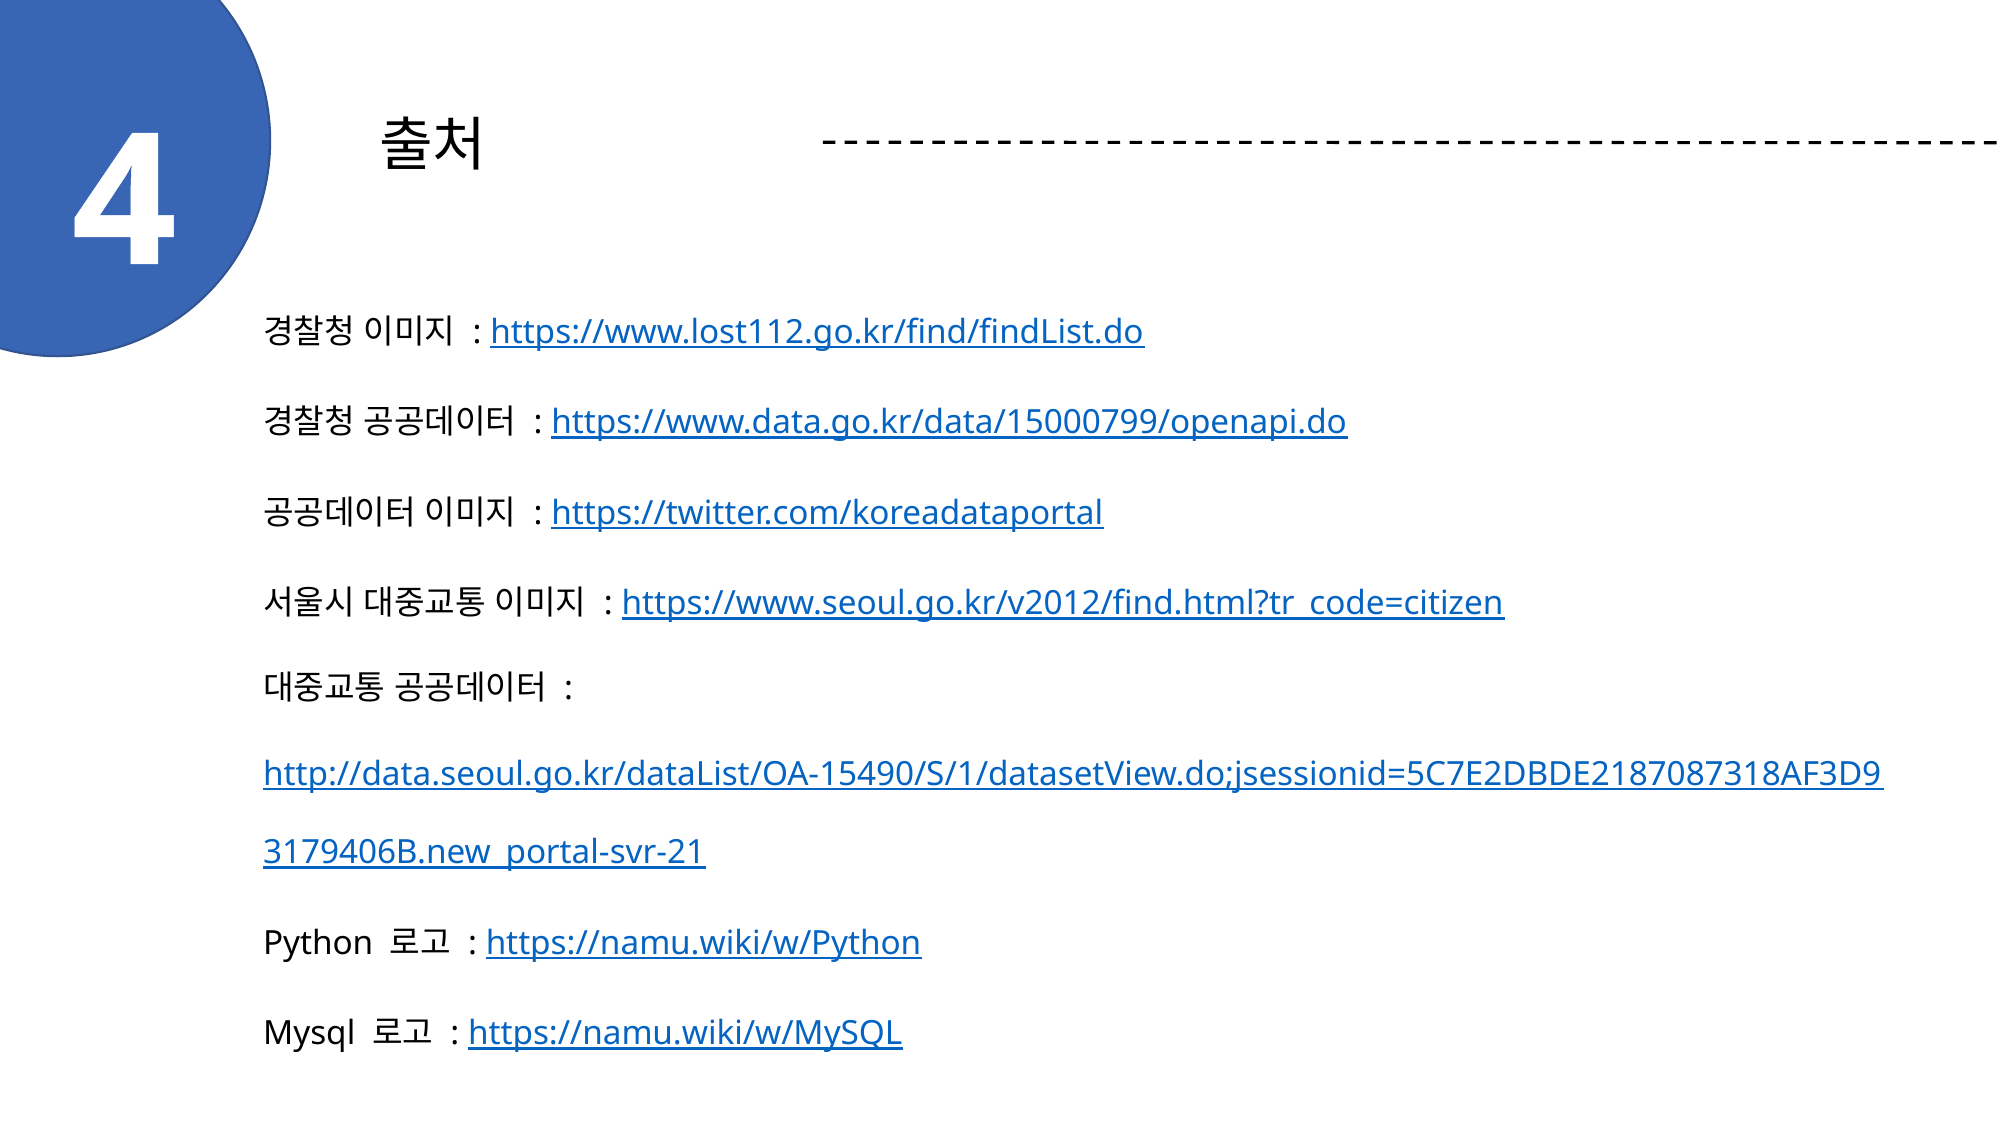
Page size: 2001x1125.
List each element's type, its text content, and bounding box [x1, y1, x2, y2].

text_box [249, 44, 272, 237]
text_box 4 [0, 0, 249, 308]
text_box [0, 308, 194, 358]
text_box 출처 [364, 99, 823, 185]
text_box 경찰청 이미지 : https://www.lost112.go.kr/find/findList.do 경찰청 공공데이터 : https://www.data.go.kr/data/15000799/openapi.do 공공데이터 이미지 : https://twitter.com/koreadataportal 서울시 대중교통 이미지 : https://www.seoul.go.kr/v2012/find.html?tr_code=citizen 대중교통 공공데이터 : http://data.seoul.go.kr/dataList/OA-15490/S/1/datasetView.do;jsessionid=5C7E2DBDE2187087318AF3D93179406B.new_portal-svr-21 Python 로고 : https://namu.wiki/w/Python Mysql 로고 : https://namu.wiki/w/MySQL [248, 257, 1904, 986]
